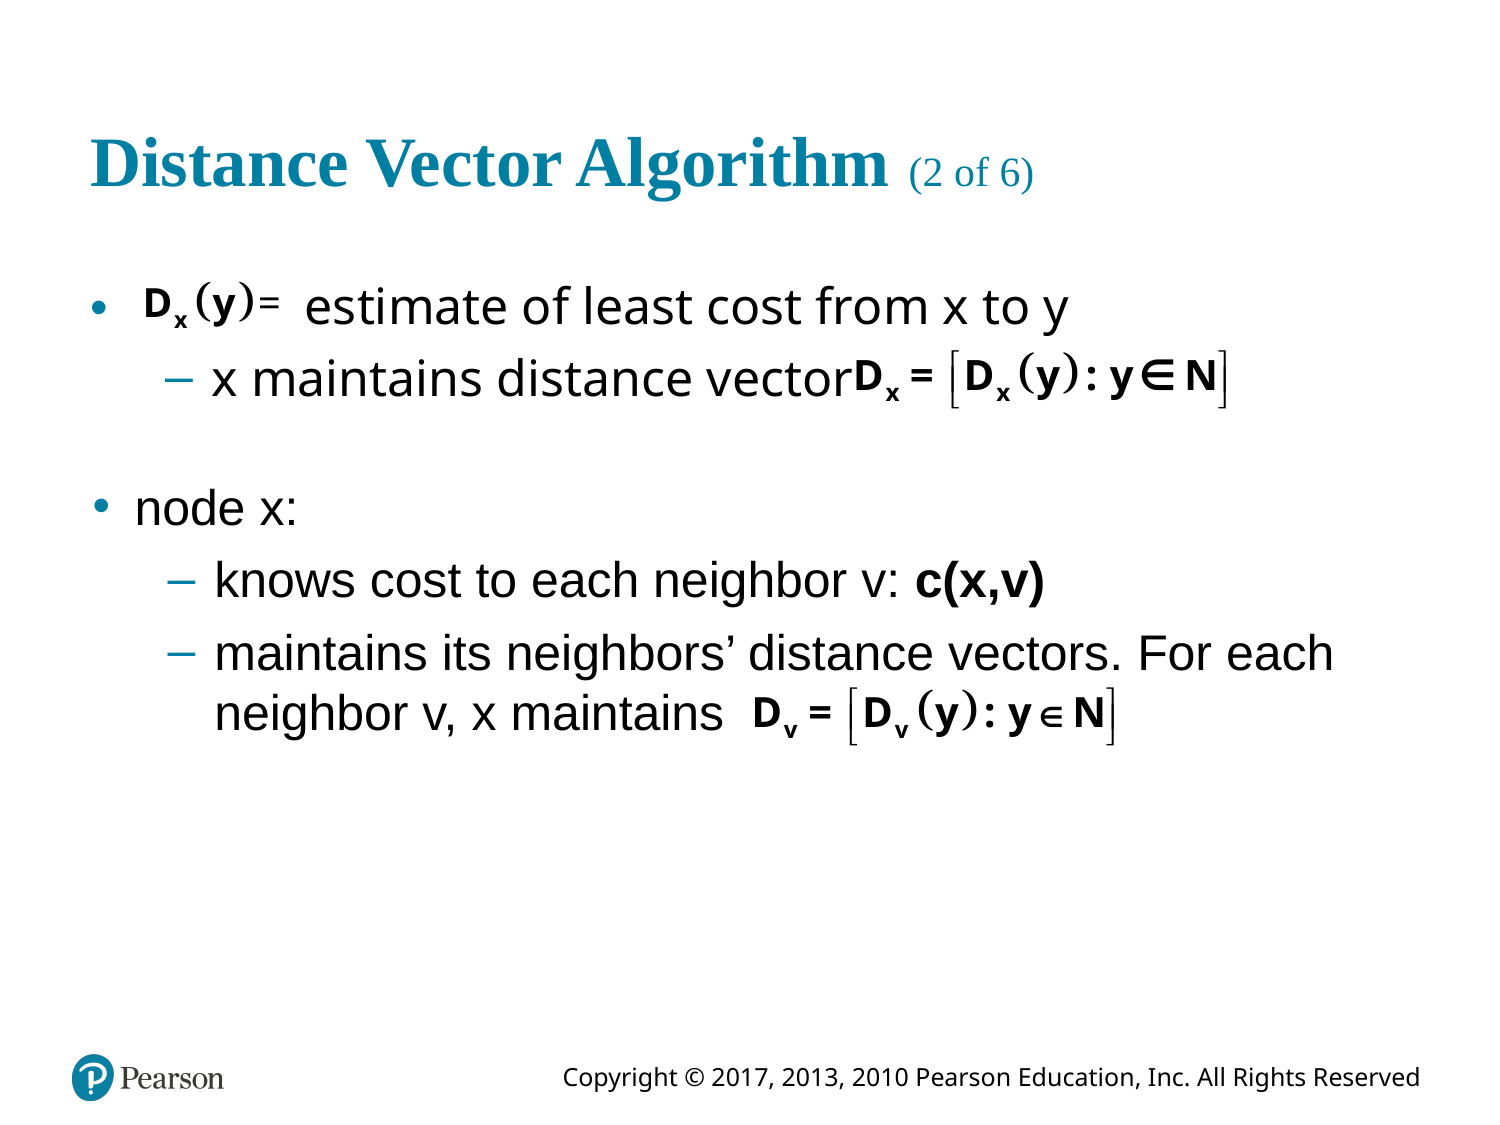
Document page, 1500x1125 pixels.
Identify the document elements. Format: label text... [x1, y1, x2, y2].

list node x: knows cost to each neighbor v: c(x,v) maintains its neighbors’ distance vectors. For each neighbor v, x maintains [77, 460, 1428, 758]
title Distance Vector Algorithm (2 of 6) [75, 0, 1425, 216]
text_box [747, 678, 1131, 756]
picture [72, 1054, 88, 1070]
list [75, 262, 1425, 931]
list estimate of least cost from x to y x maintains distance vector [75, 259, 1397, 409]
picture [98, 1054, 224, 1101]
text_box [848, 341, 1241, 419]
picture [80, 1063, 106, 1088]
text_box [138, 274, 291, 342]
picture [72, 1087, 83, 1101]
